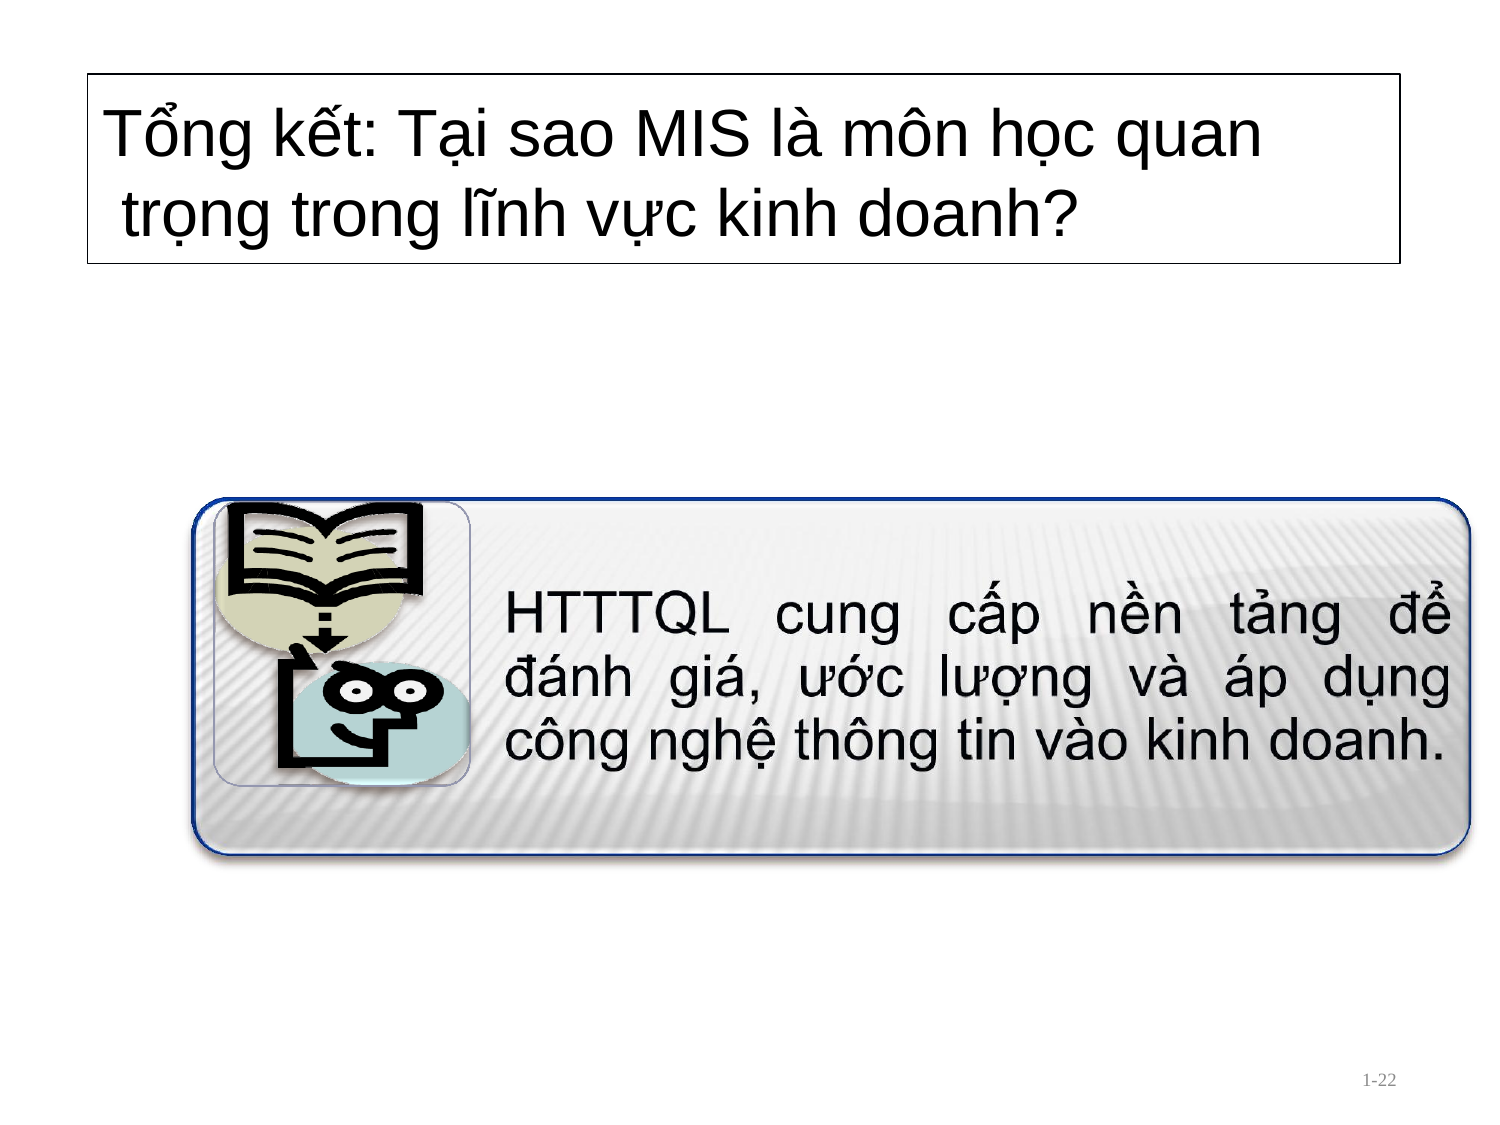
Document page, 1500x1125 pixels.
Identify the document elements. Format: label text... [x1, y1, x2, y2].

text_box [156, 325, 1500, 875]
title Tổng kết: Tại sao MIS là môn học quan trọng trong lĩnh vực kinh doanh? [87, 73, 1400, 264]
slide_number 1-22 [1059, 875, 1397, 1125]
